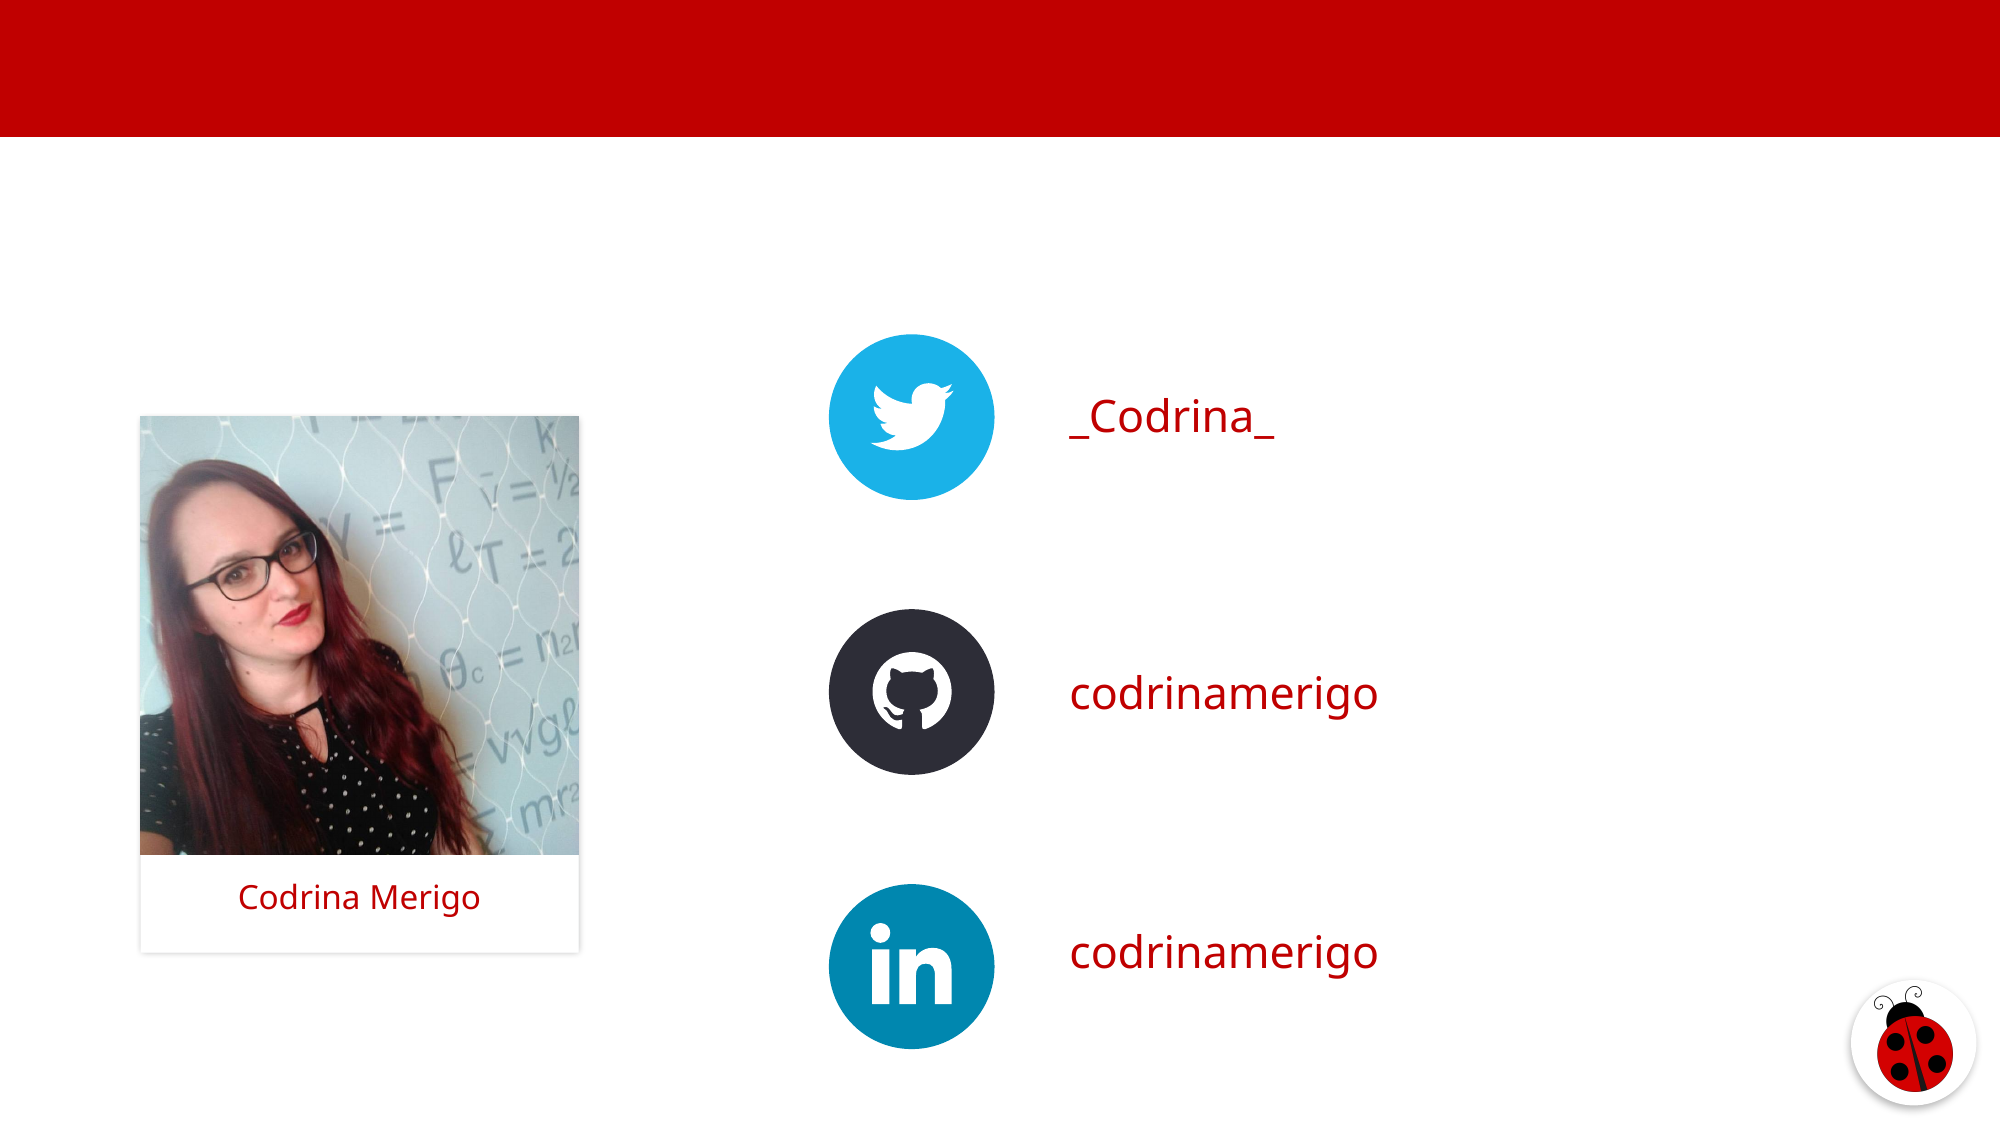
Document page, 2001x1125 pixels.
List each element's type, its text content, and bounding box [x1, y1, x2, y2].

list codrinamerigo [1054, 917, 1691, 988]
picture [1874, 986, 1953, 1092]
list Codrina Merigo [140, 855, 579, 953]
picture [140, 416, 579, 855]
list _Codrina_ [1054, 381, 1691, 453]
list codrinamerigo [1054, 658, 1691, 730]
